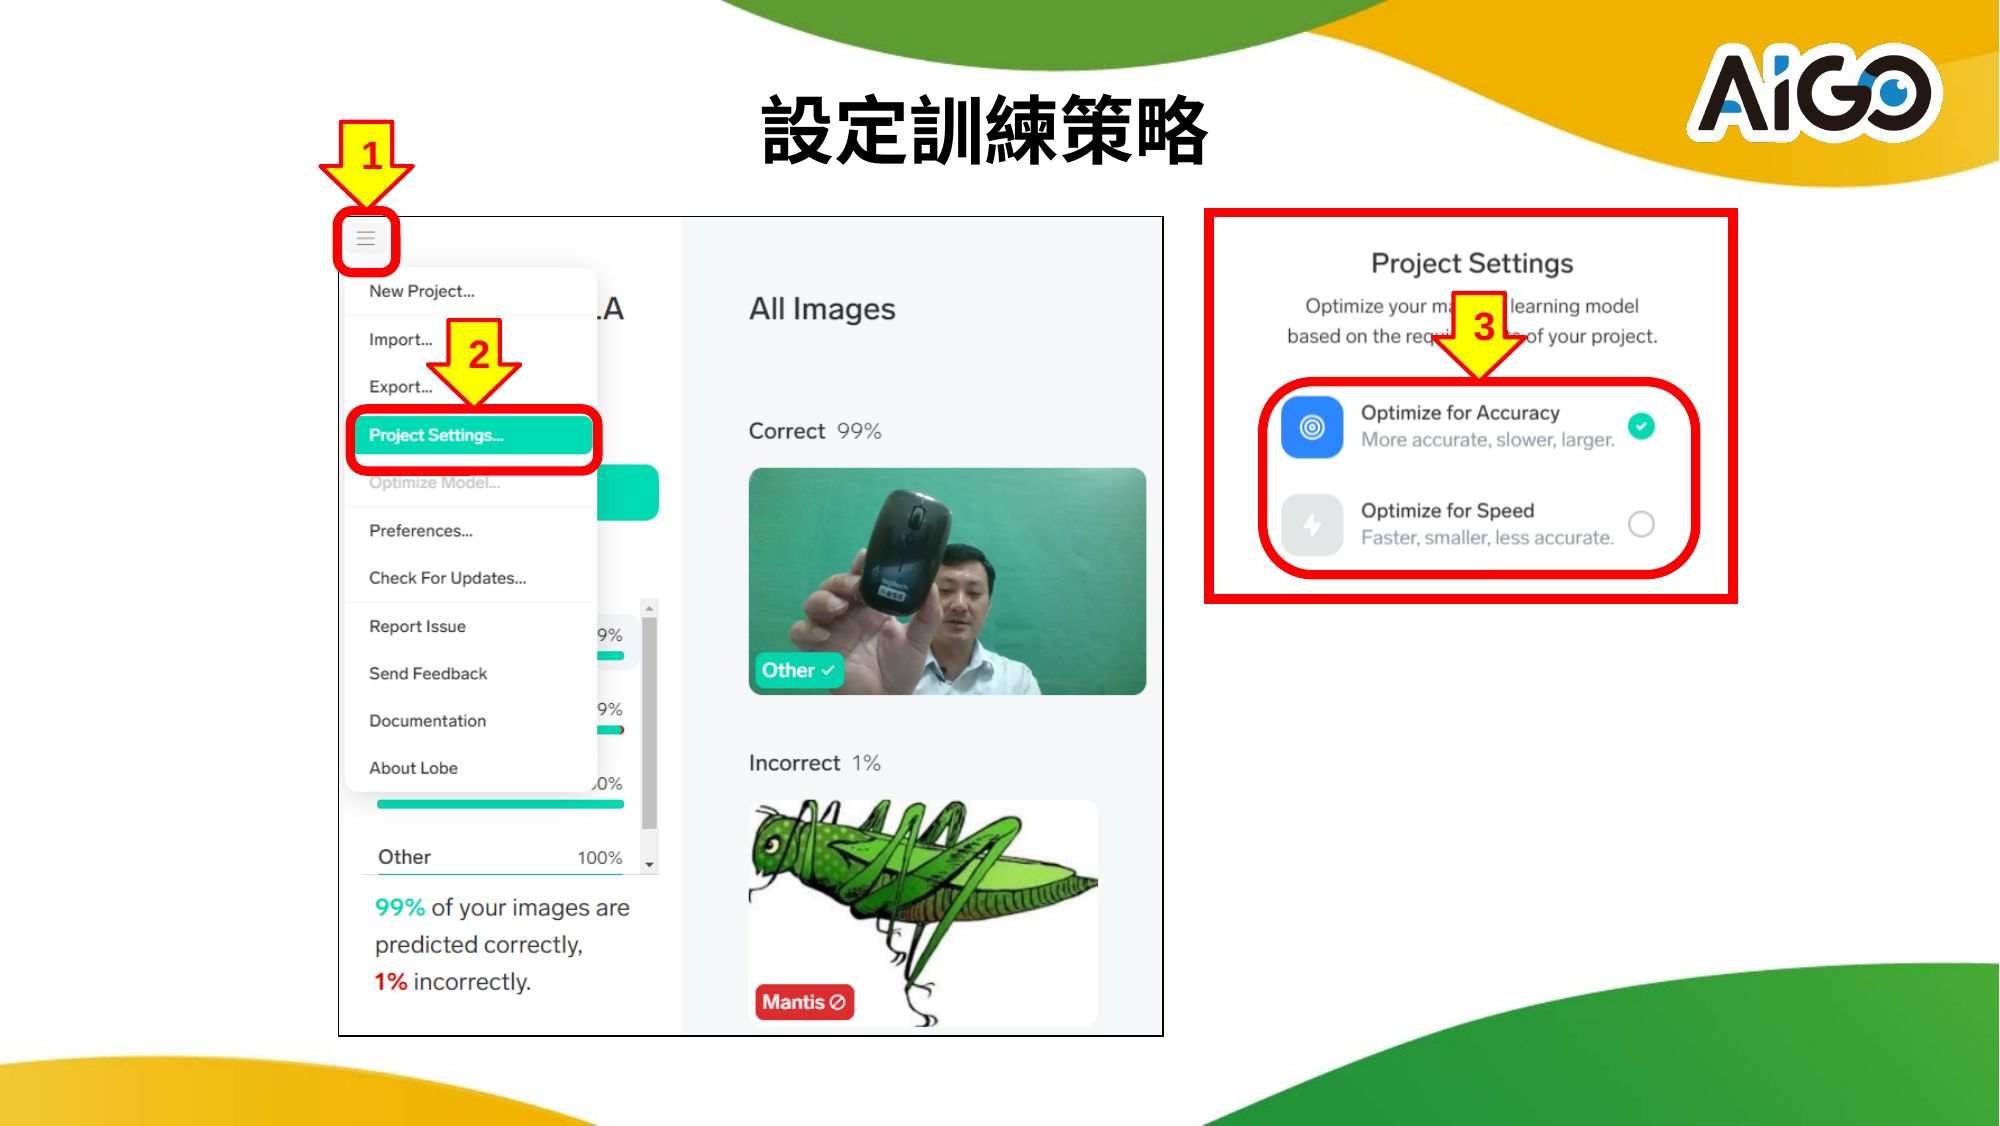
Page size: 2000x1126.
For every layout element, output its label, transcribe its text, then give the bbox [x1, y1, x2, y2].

picture [0, 0, 1999, 1126]
text_box 1 [320, 121, 413, 211]
title 設定訓練策略 [315, 47, 1654, 210]
text_box [341, 210, 392, 215]
